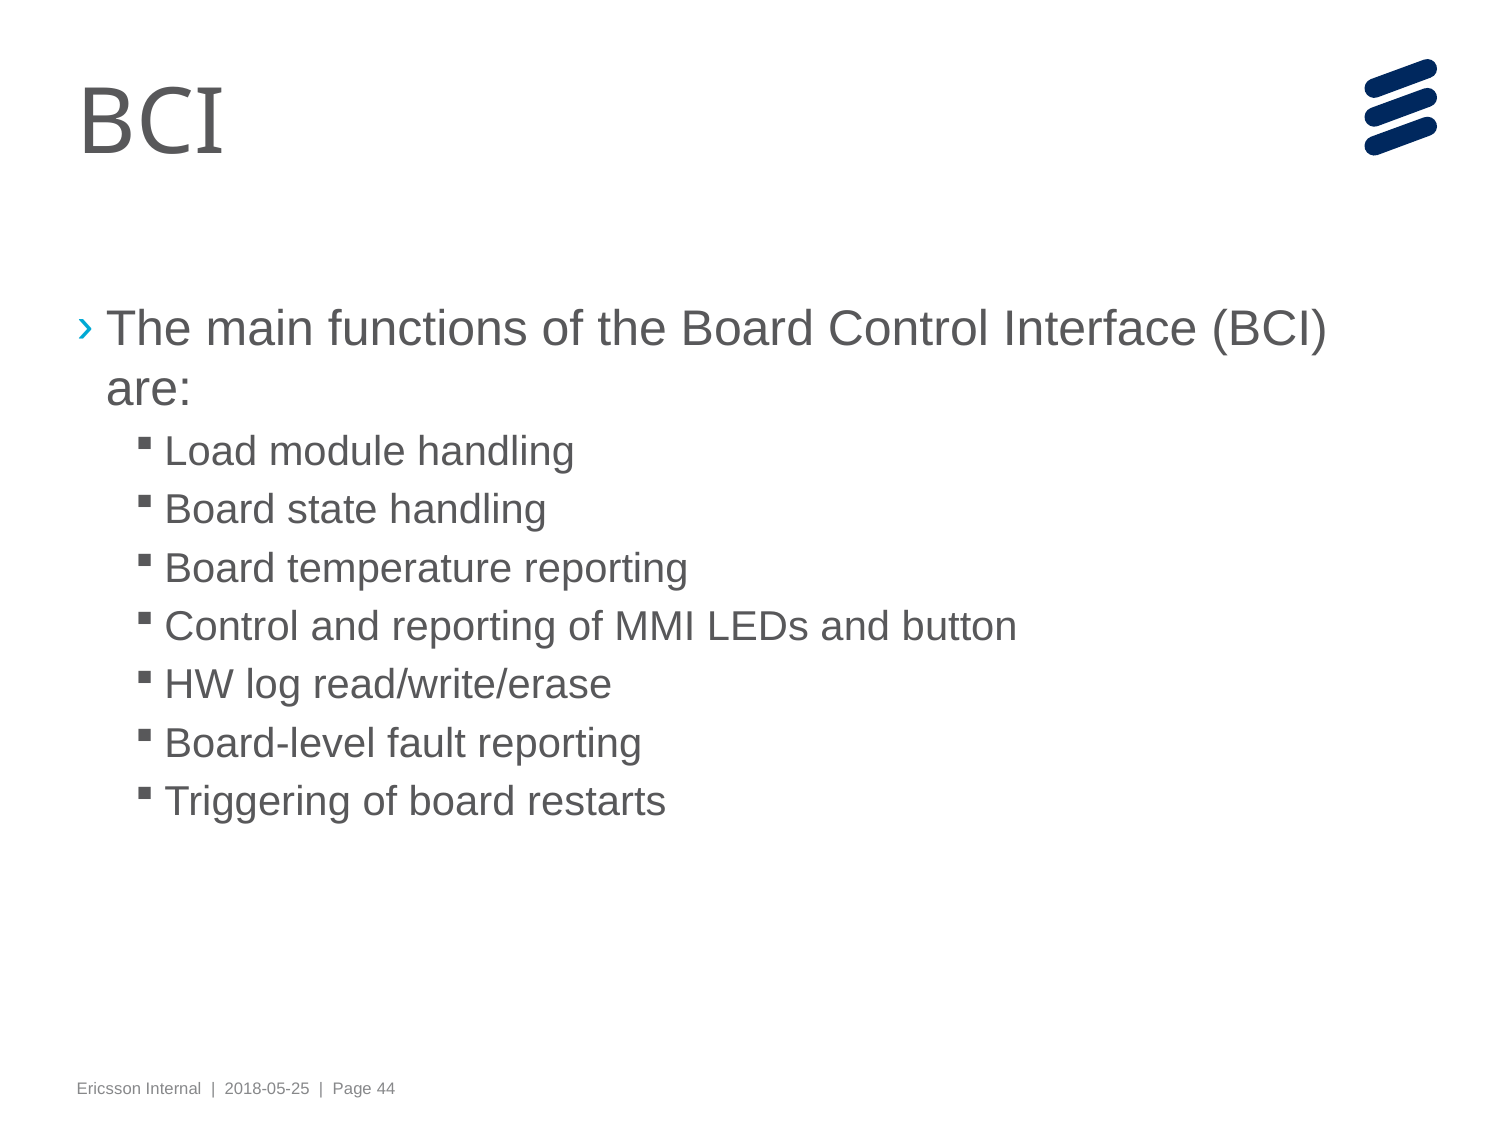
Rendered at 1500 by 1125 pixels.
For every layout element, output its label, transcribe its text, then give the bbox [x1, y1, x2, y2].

title BCI [64, 39, 1295, 218]
list The main functions of the Board Control Interface (BCI) are: Load module handling Board state handling Board temperature reporting Control and reporting of MMI LEDs and button HW log read/write/erase Board-level fault reporting Triggering of board restarts [64, 295, 1436, 928]
